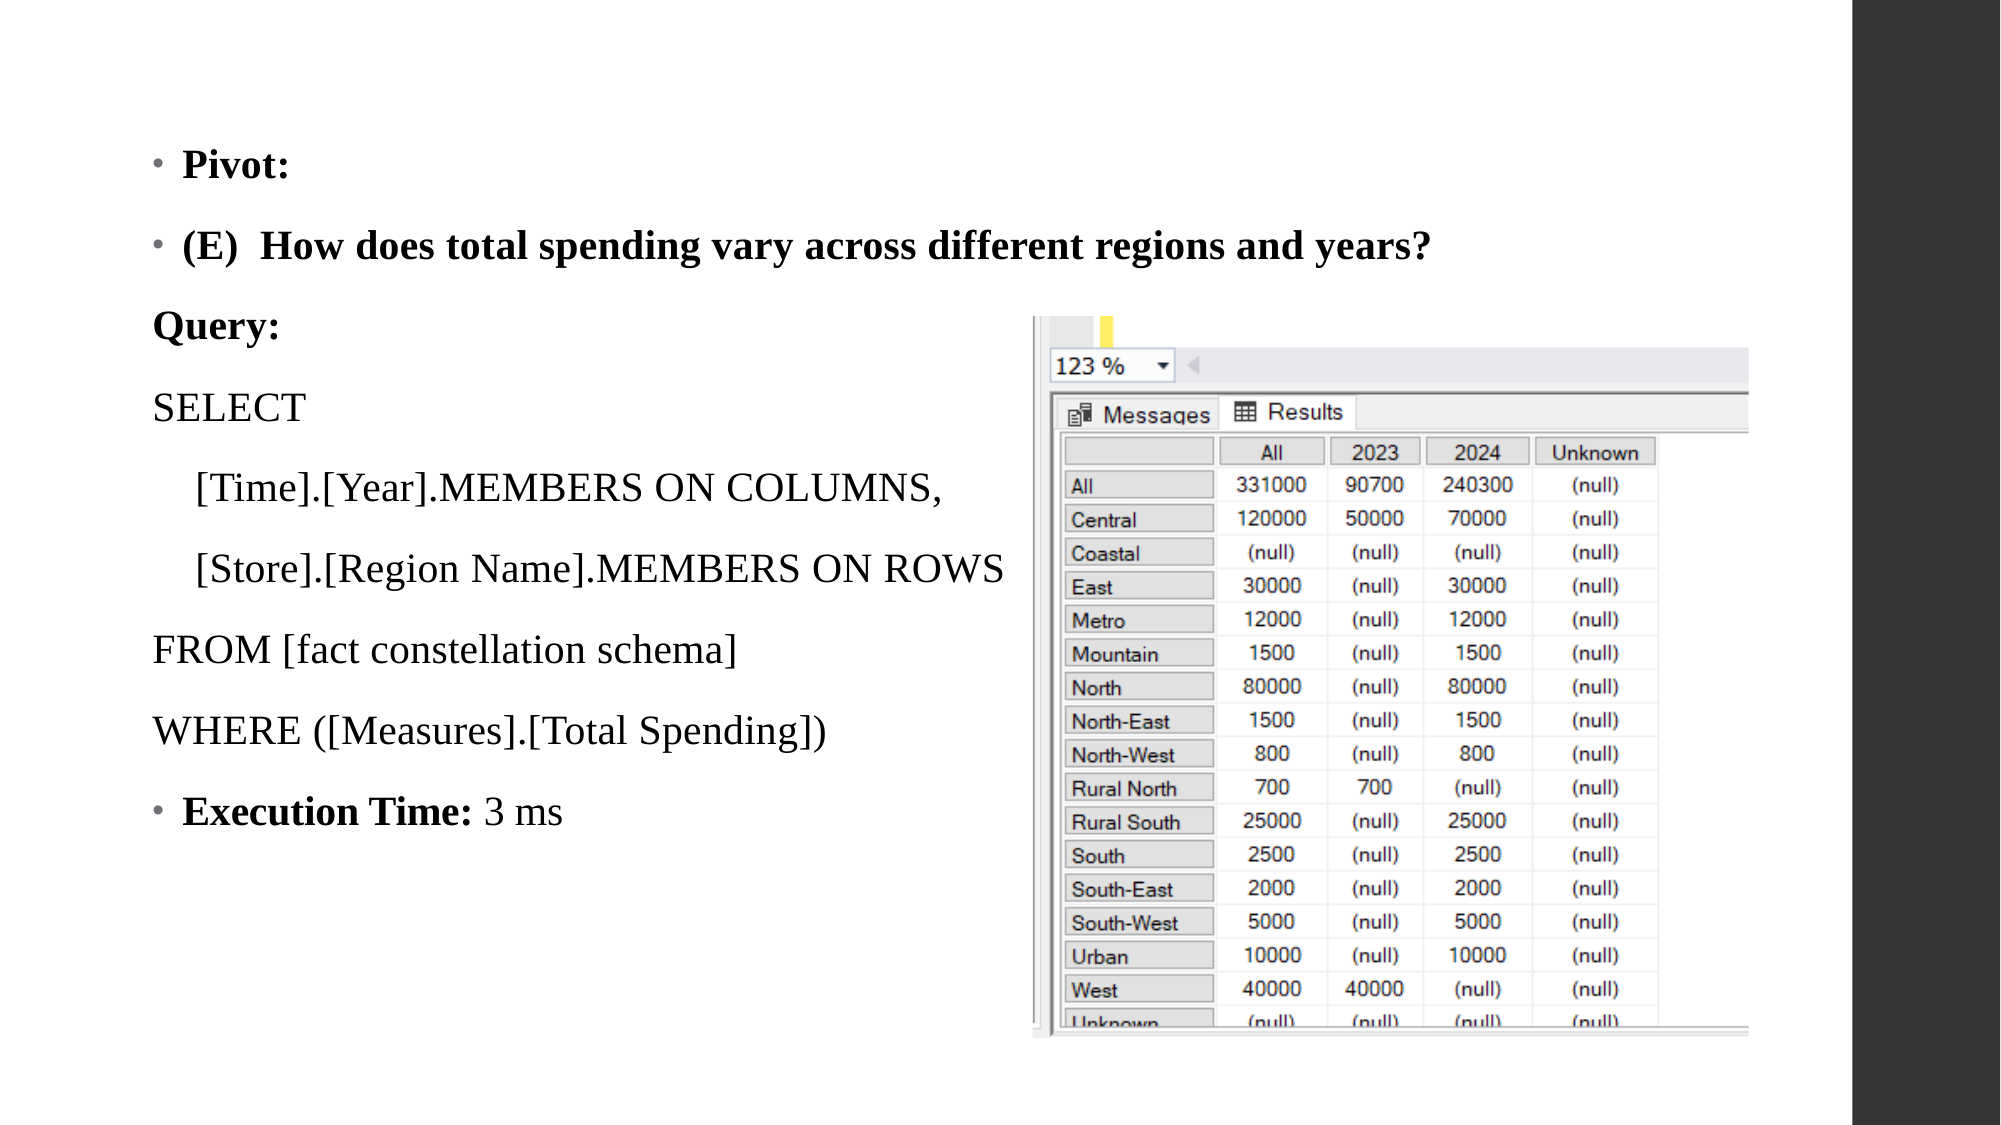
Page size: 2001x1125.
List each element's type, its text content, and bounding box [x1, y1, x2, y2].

list Pivot: (E) How does total spending vary across different regions and years? Query: SELECT [Time].[Year].MEMBERS ON COLUMNS, [Store].[Region Name].MEMBERS ON ROWS FROM [fact constellation schema] WHERE ([Measures].[Total Spending]) Execution Time: 3 ms [137, 132, 1863, 1014]
picture [1032, 316, 1749, 1039]
